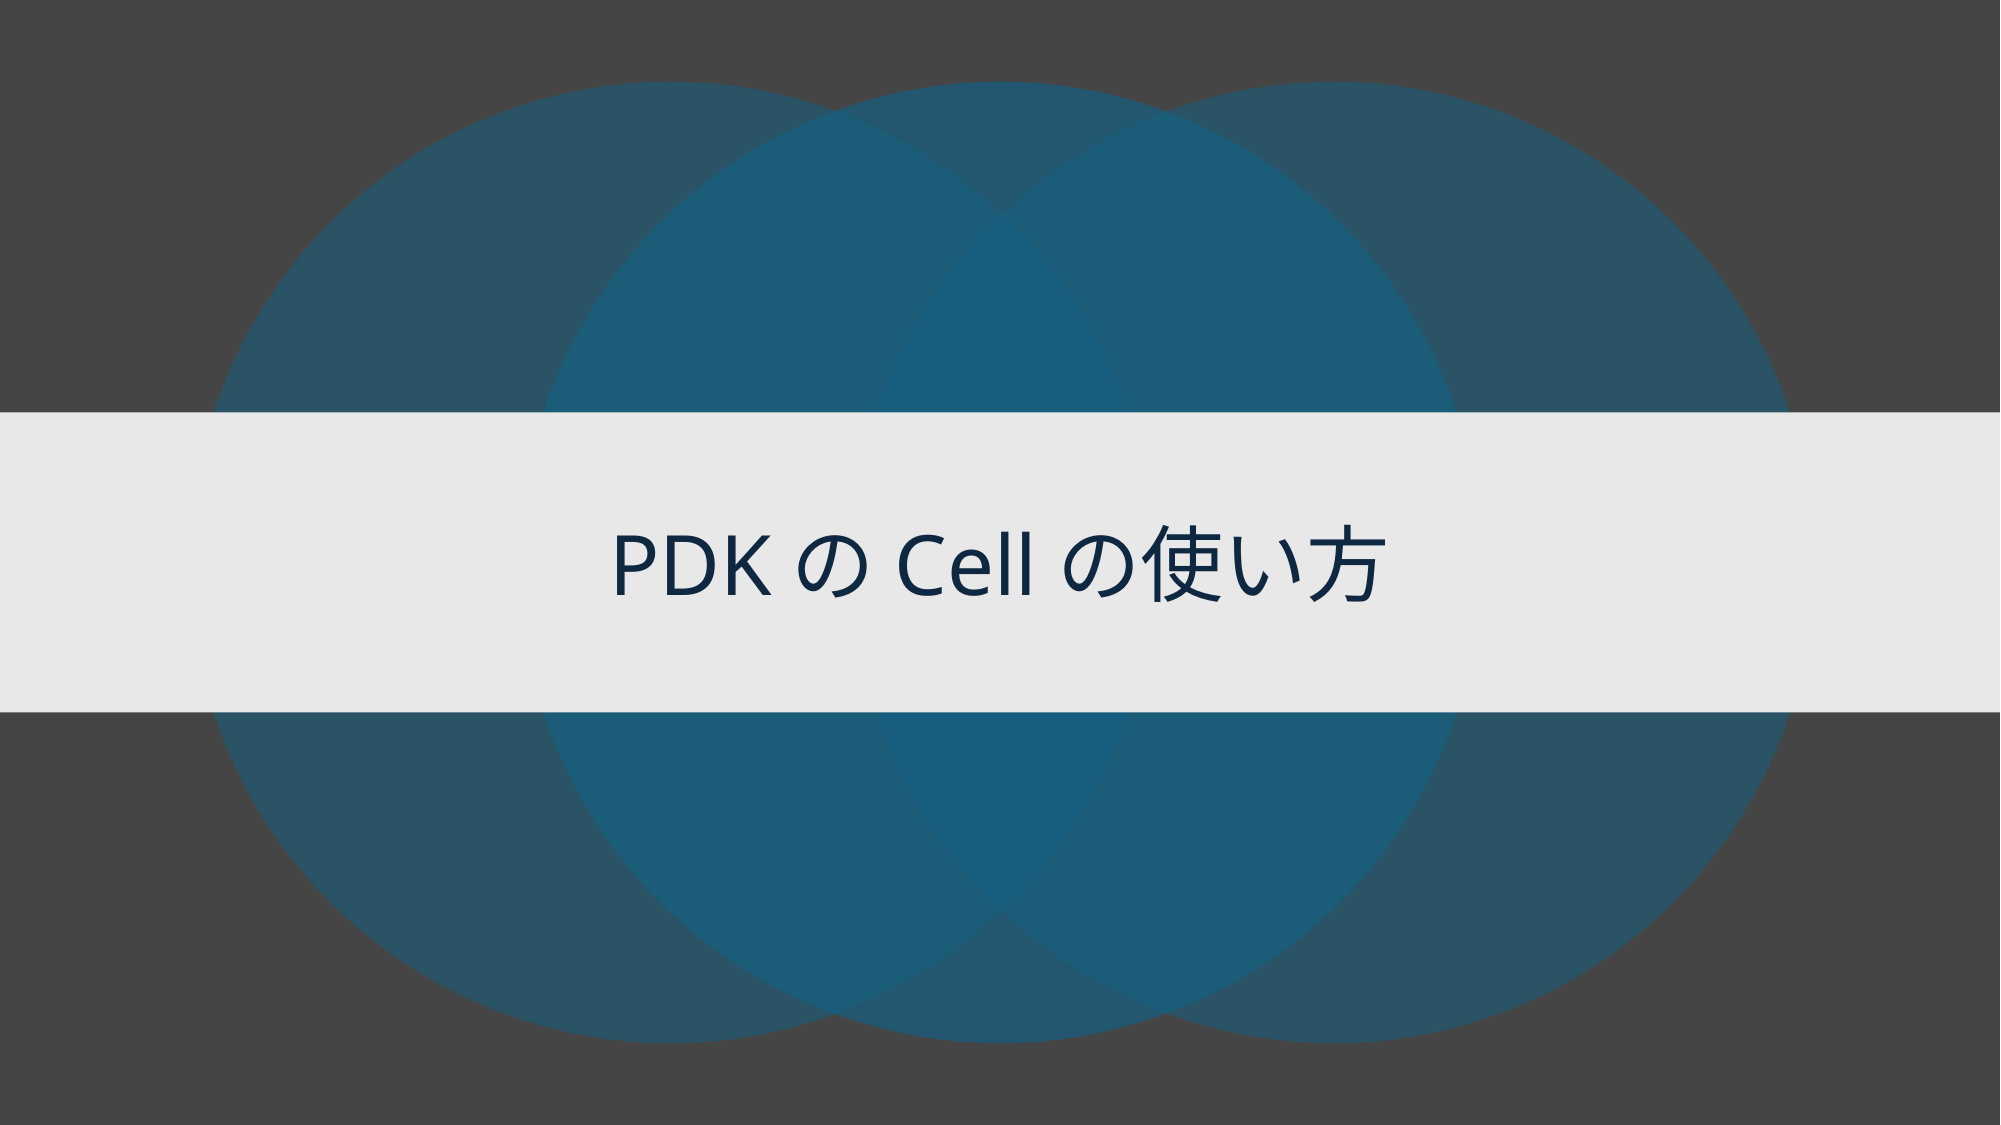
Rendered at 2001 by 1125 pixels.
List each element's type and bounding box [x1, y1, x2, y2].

text_box [0, 411, 189, 714]
text_box [1815, 411, 2000, 714]
text_box [189, 81, 1815, 1044]
